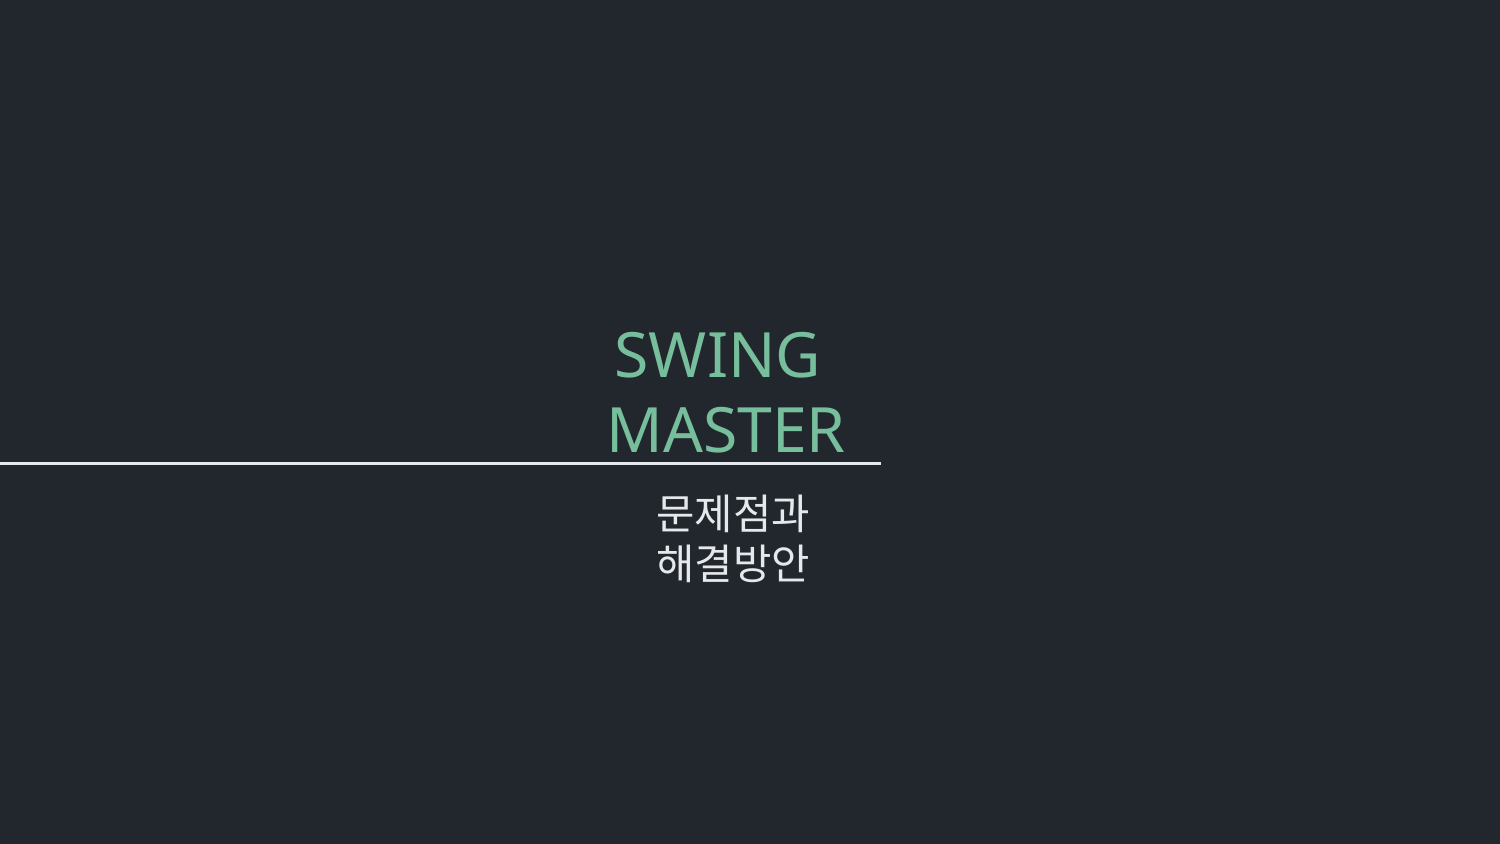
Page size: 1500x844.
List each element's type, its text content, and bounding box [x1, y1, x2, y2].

text_box SWING MASTER [538, 312, 914, 481]
text_box 문제점과 해결방안 [587, 480, 879, 596]
